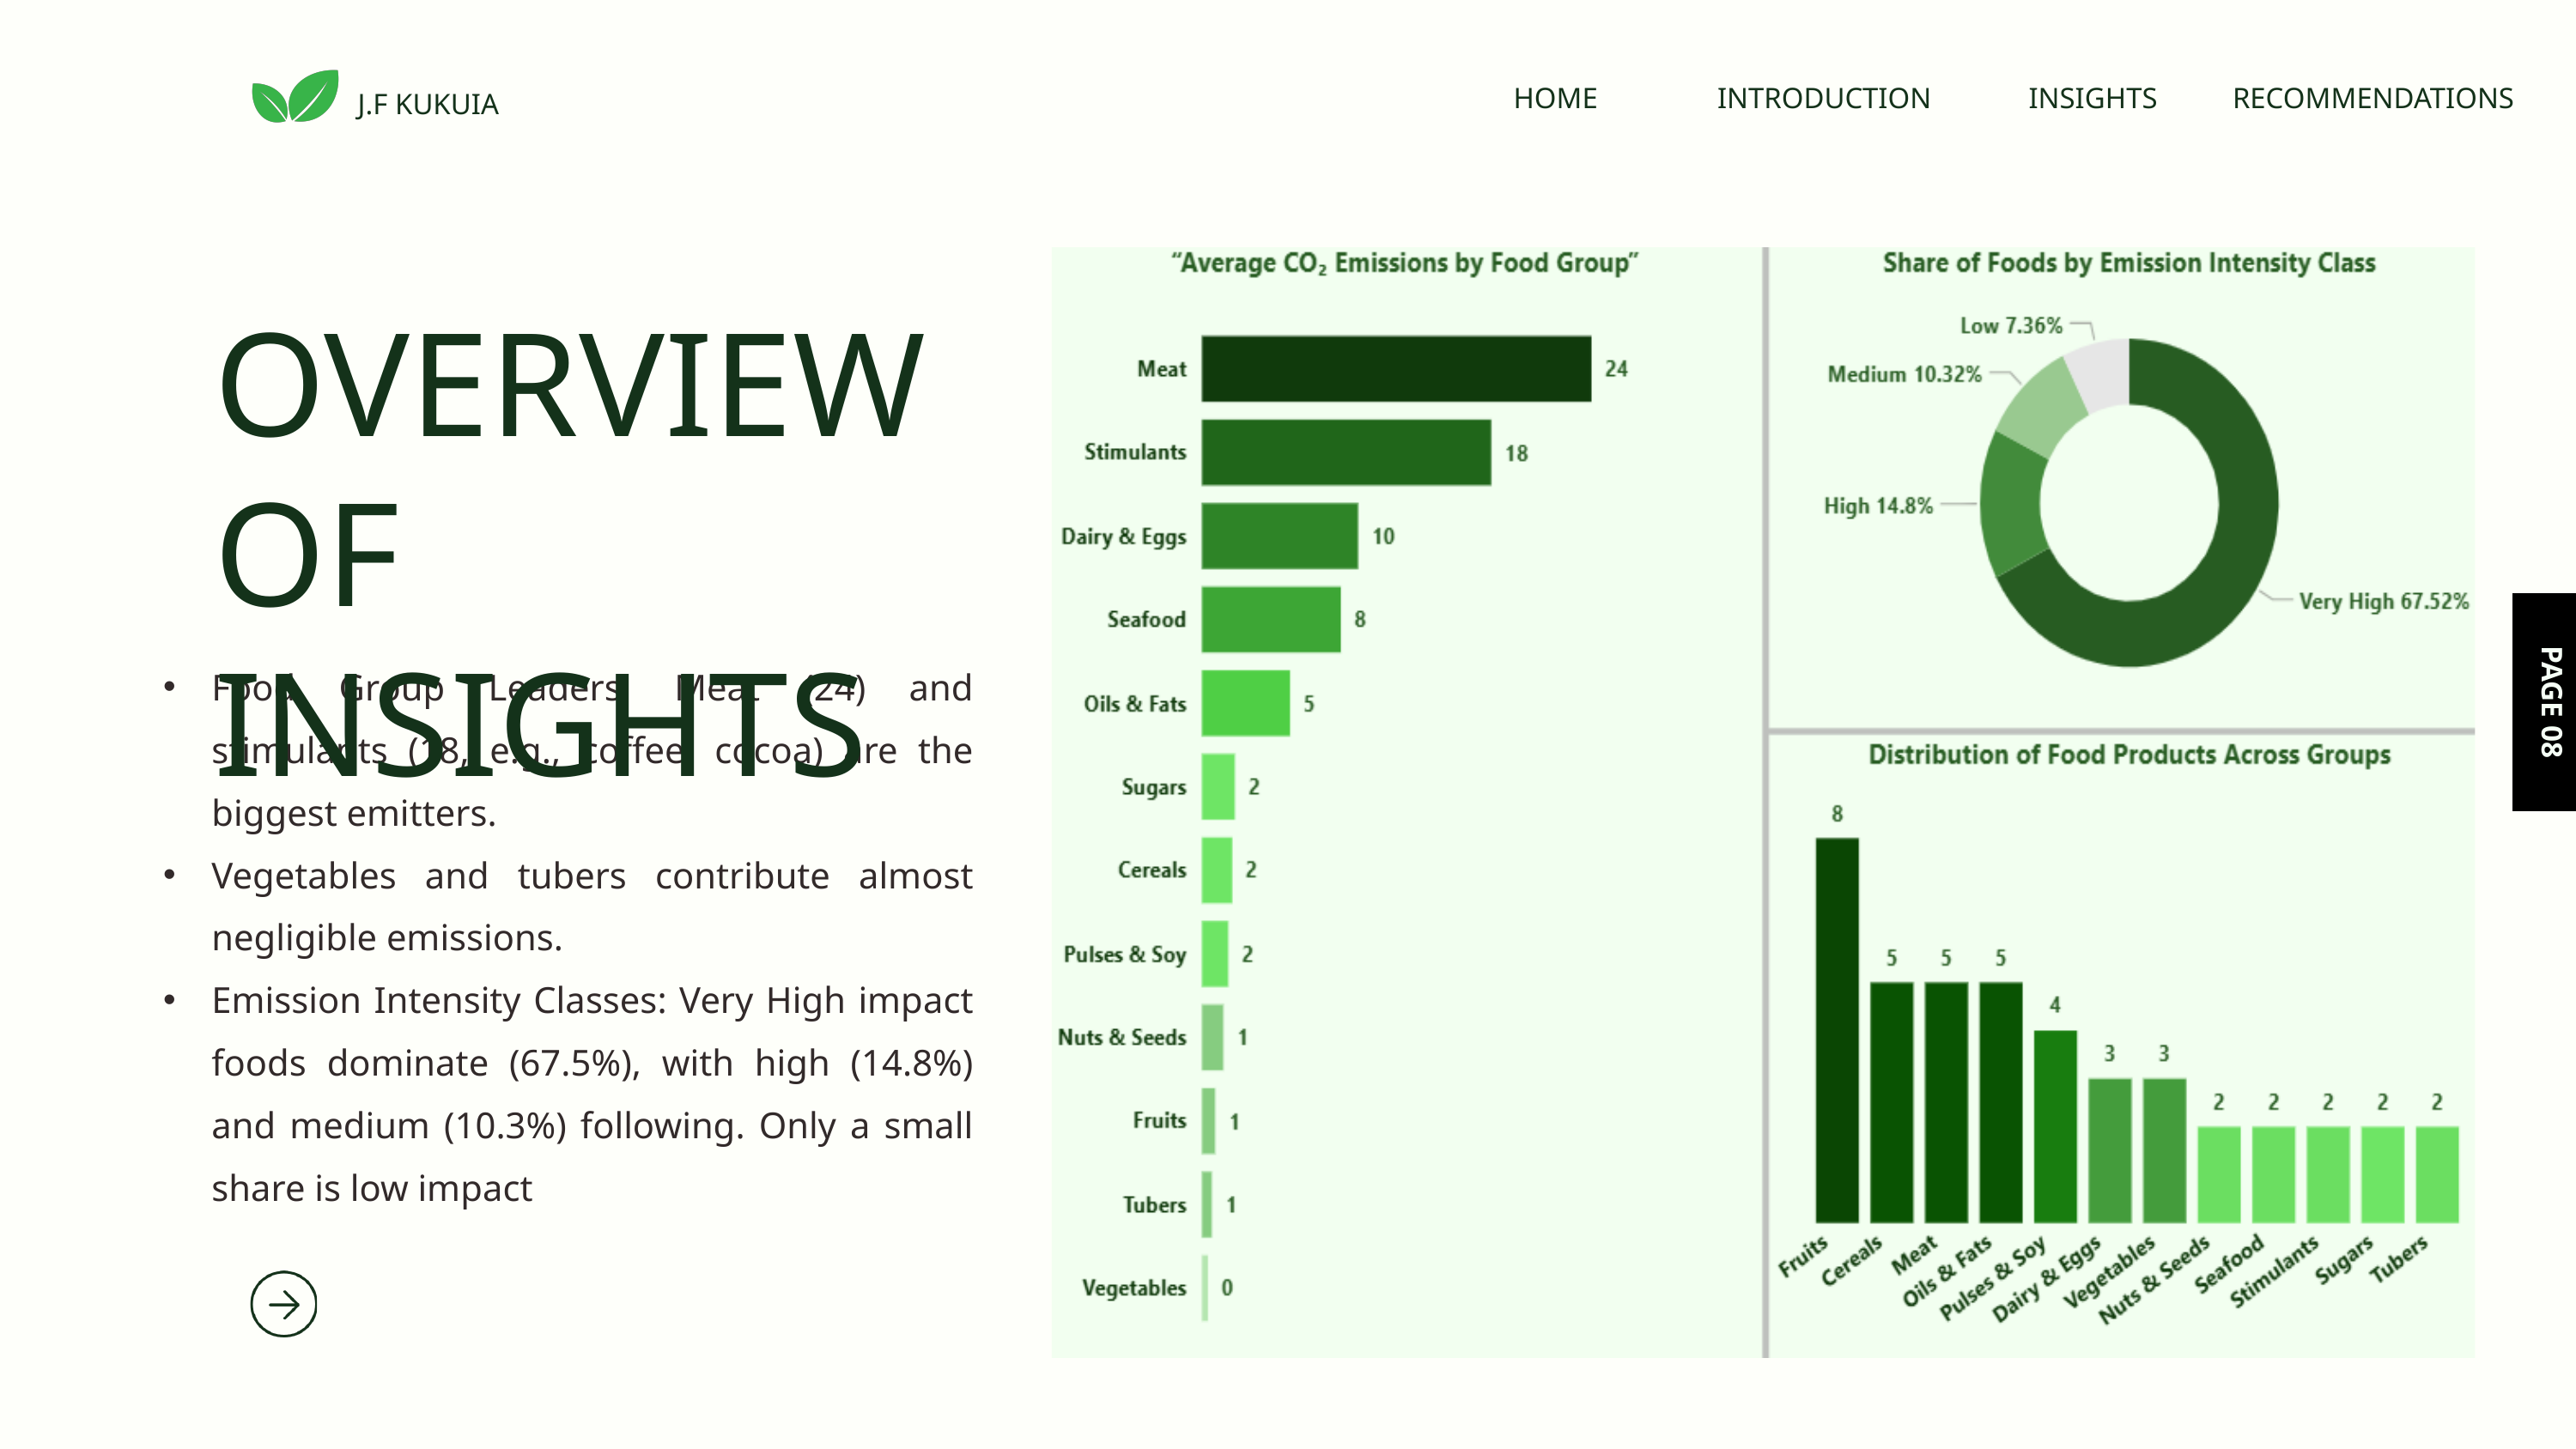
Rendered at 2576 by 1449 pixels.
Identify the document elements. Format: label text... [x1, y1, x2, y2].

text_box [250, 69, 341, 124]
text_box INSIGHTS [2028, 74, 2233, 114]
text_box J.F KUKUIA [357, 80, 628, 120]
picture [1051, 246, 2476, 1358]
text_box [2512, 593, 2576, 811]
text_box HOME [1513, 74, 1643, 114]
text_box RECOMMENDATIONS [2233, 74, 2550, 114]
text_box Food Group Leaders: Meat (24) and stimulants (18, e.g., coffee, cocoa) are the biggest emitters. Vegetables and tubers contribute almost negligible emissions. Emission Intensity Classes: Very High impact foods dominate (67.5%), with high (14.8%) and medium (10.3%) following. Only a small share is low impact [163, 645, 974, 1209]
text_box OVERVIEW OF INSIGHTS [214, 294, 1046, 805]
text_box INTRODUCTION [1717, 74, 1959, 114]
text_box [250, 1270, 318, 1337]
